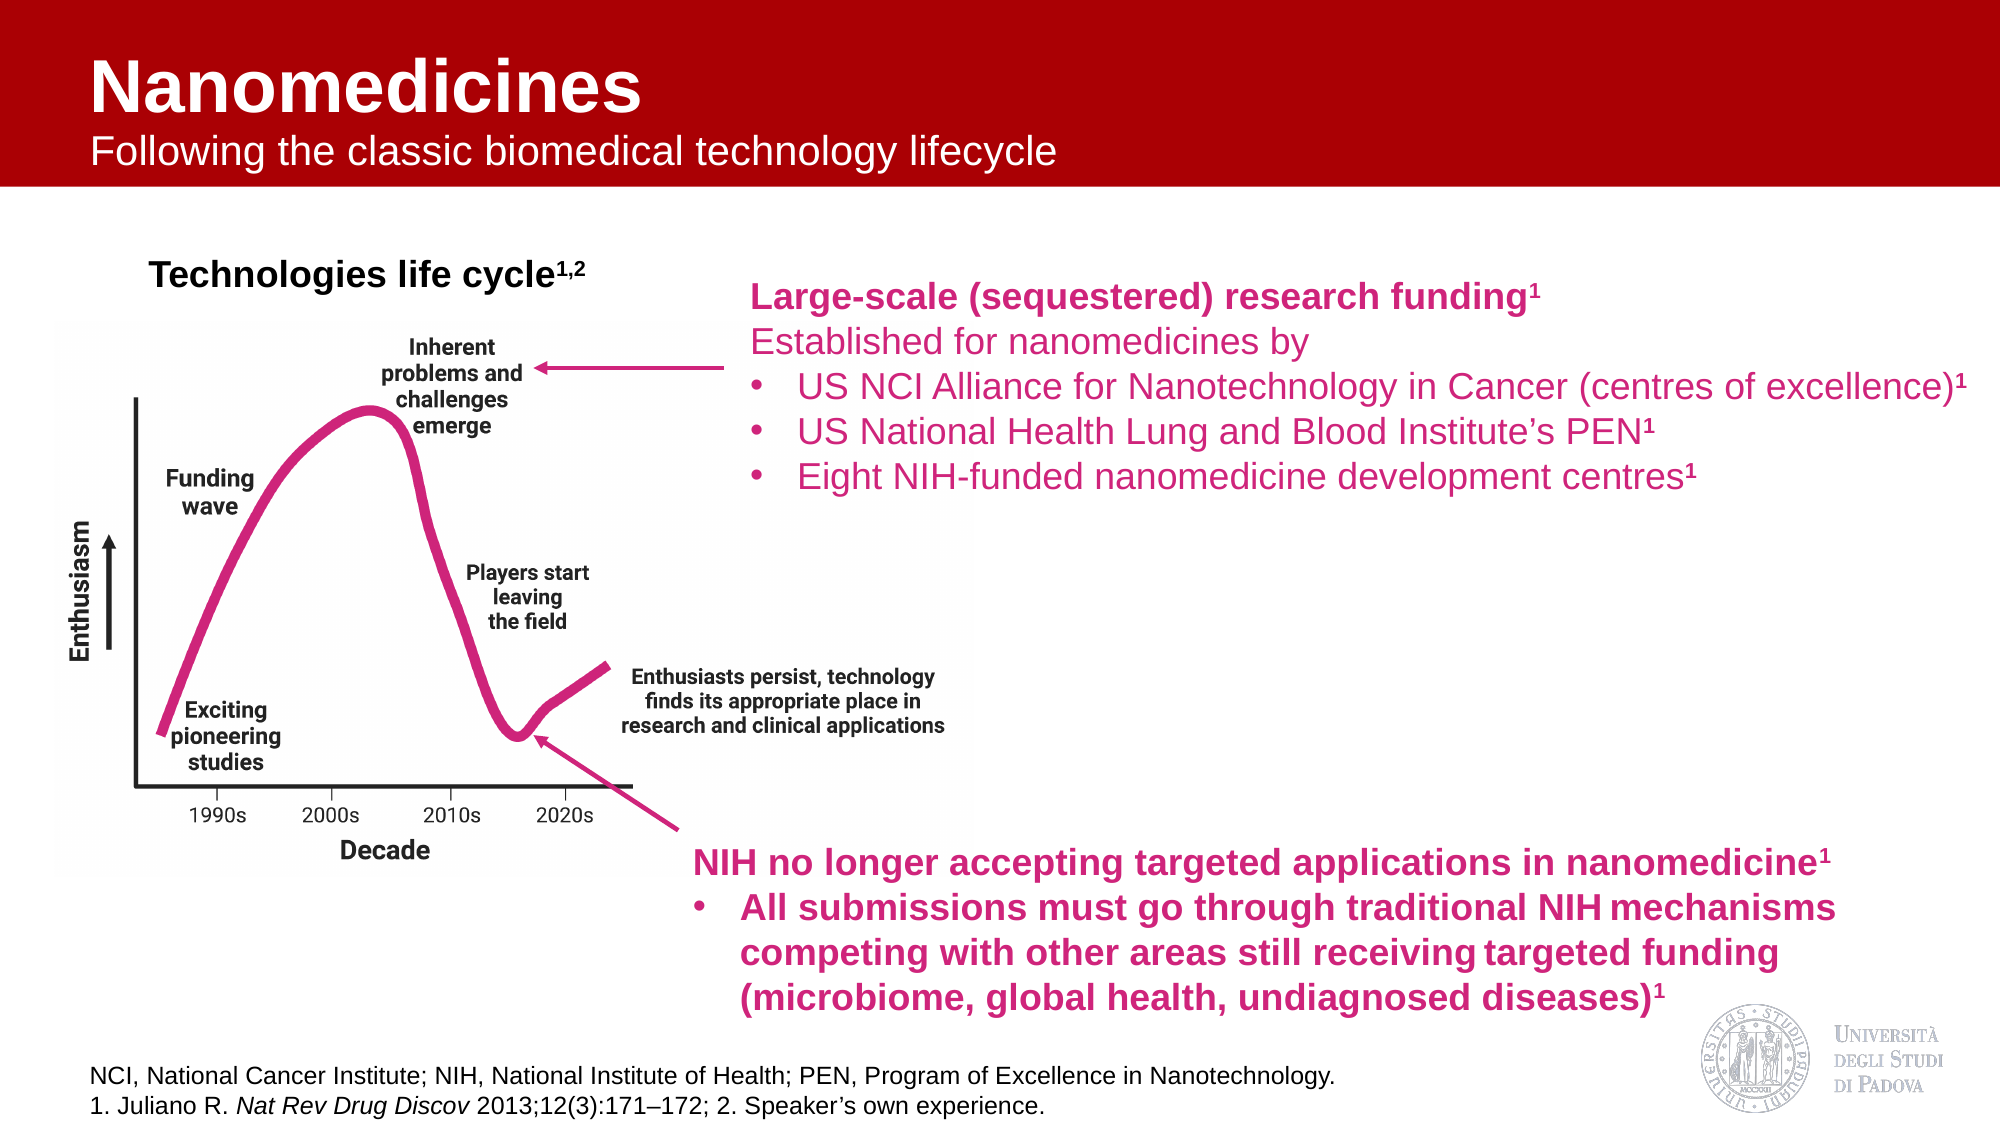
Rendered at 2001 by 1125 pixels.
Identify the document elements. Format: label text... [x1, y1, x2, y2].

picture [54, 321, 974, 877]
text_box Technologies life cycle1,2 [133, 243, 602, 303]
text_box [533, 735, 679, 831]
text_box NCI, National Cancer Institute; NIH, National Institute of Health; PEN, Program of Excellence in Nanotechnology. 1. Juliano R. Nat Rev Drug Discov 2013;12(3):171–172; 2. Speaker’s own experience. [74, 1051, 1689, 1125]
text_box NIH no longer accepting targeted applications in nanomedicine1 All submissions must go through traditional NIH mechanisms competing with other areas still receiving targeted funding (microbiome, global health, undiagnosed diseases)1 [678, 830, 1880, 1025]
text_box Large-scale (sequestered) research funding1 Established for nanomedicines by US NCI Alliance for Nanotechnology in Cancer (centres of excellence)1 US National Health Lung and Blood Institute’s PEN1 Eight NIH-funded nanomedicine development centres1 [735, 264, 1983, 505]
title Nanomedicines Following the classic biomedical technology lifecycle [74, 13, 2000, 209]
